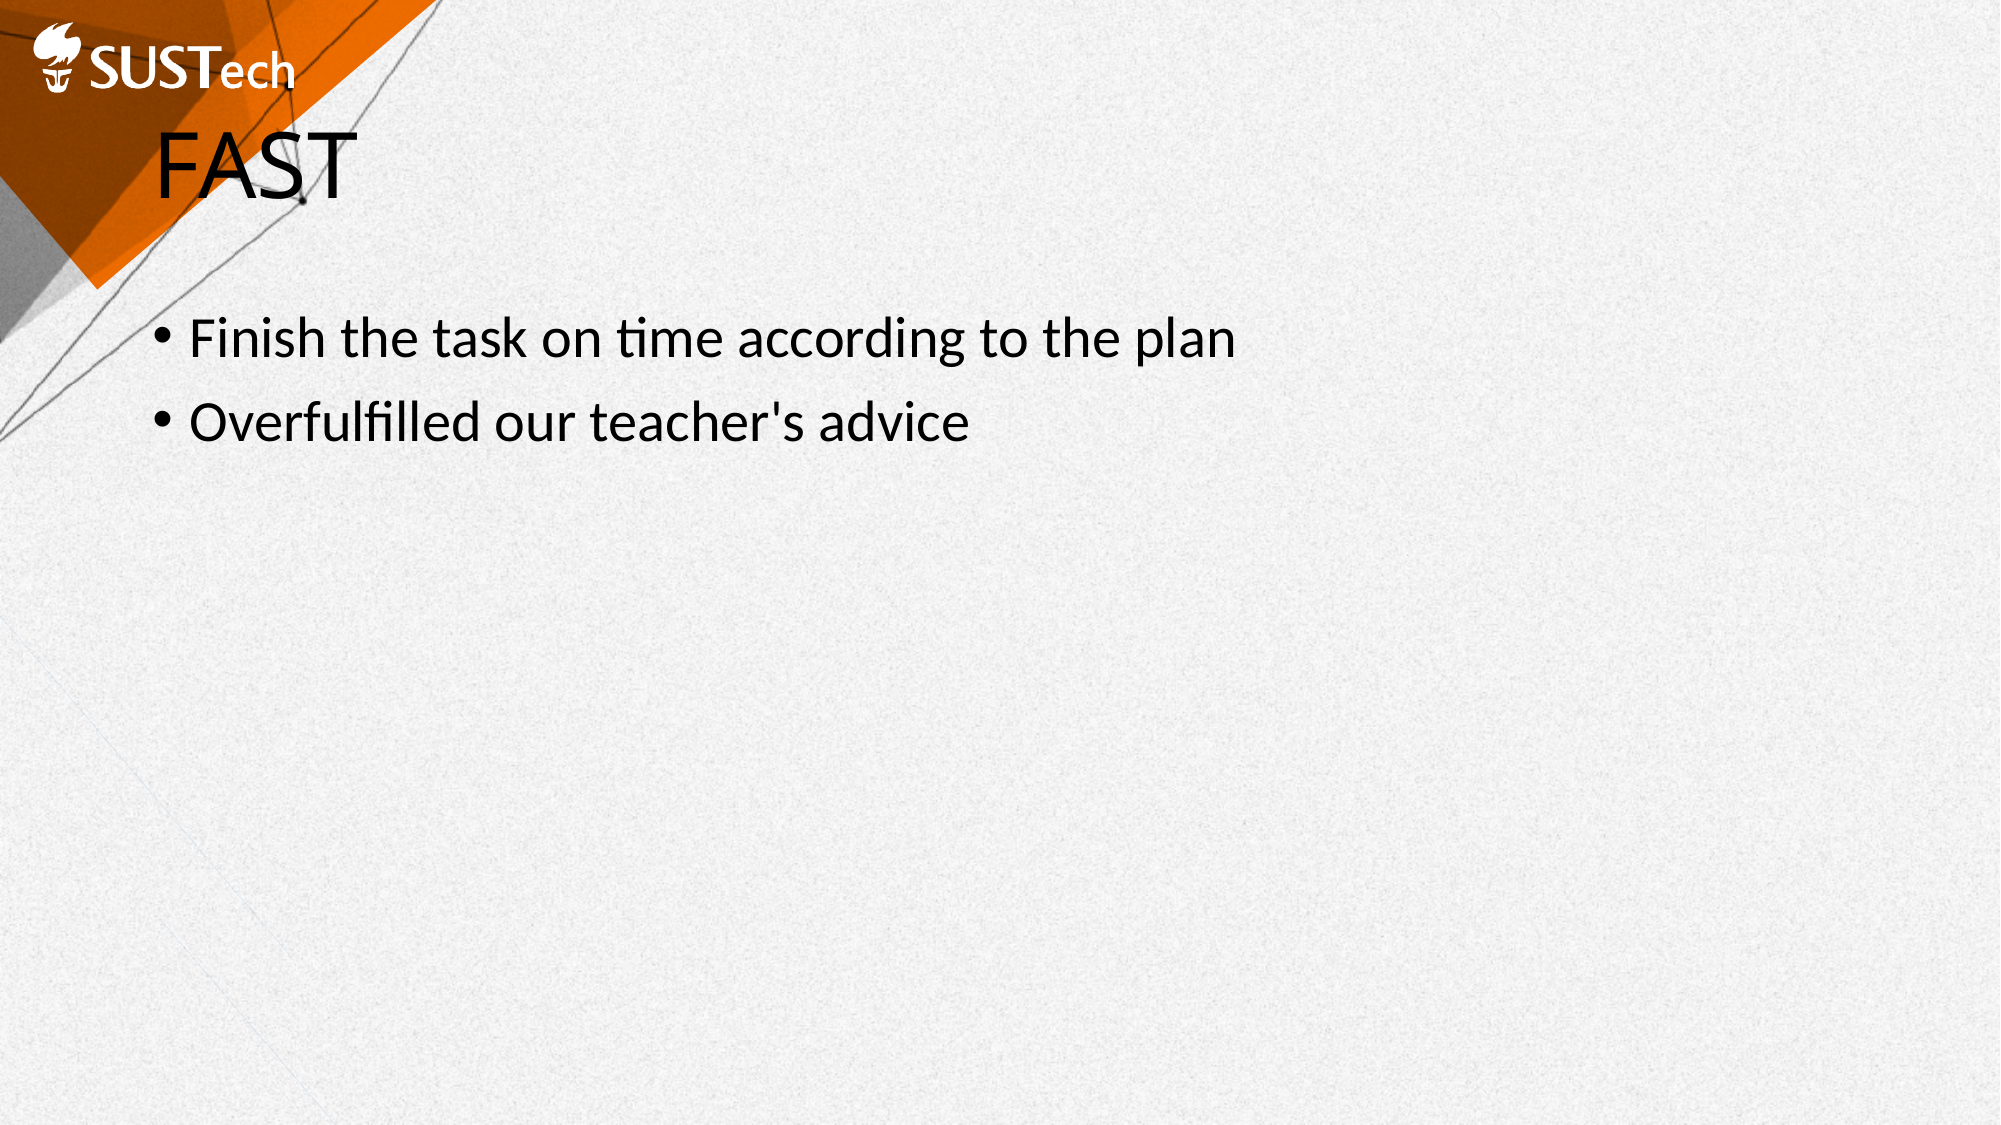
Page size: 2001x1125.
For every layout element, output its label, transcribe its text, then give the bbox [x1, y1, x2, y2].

picture [0, 0, 2000, 1125]
list Finish the task on time according to the plan Overfulfilled our teacher's advice [137, 299, 1863, 1014]
title FAST [137, 59, 1863, 278]
